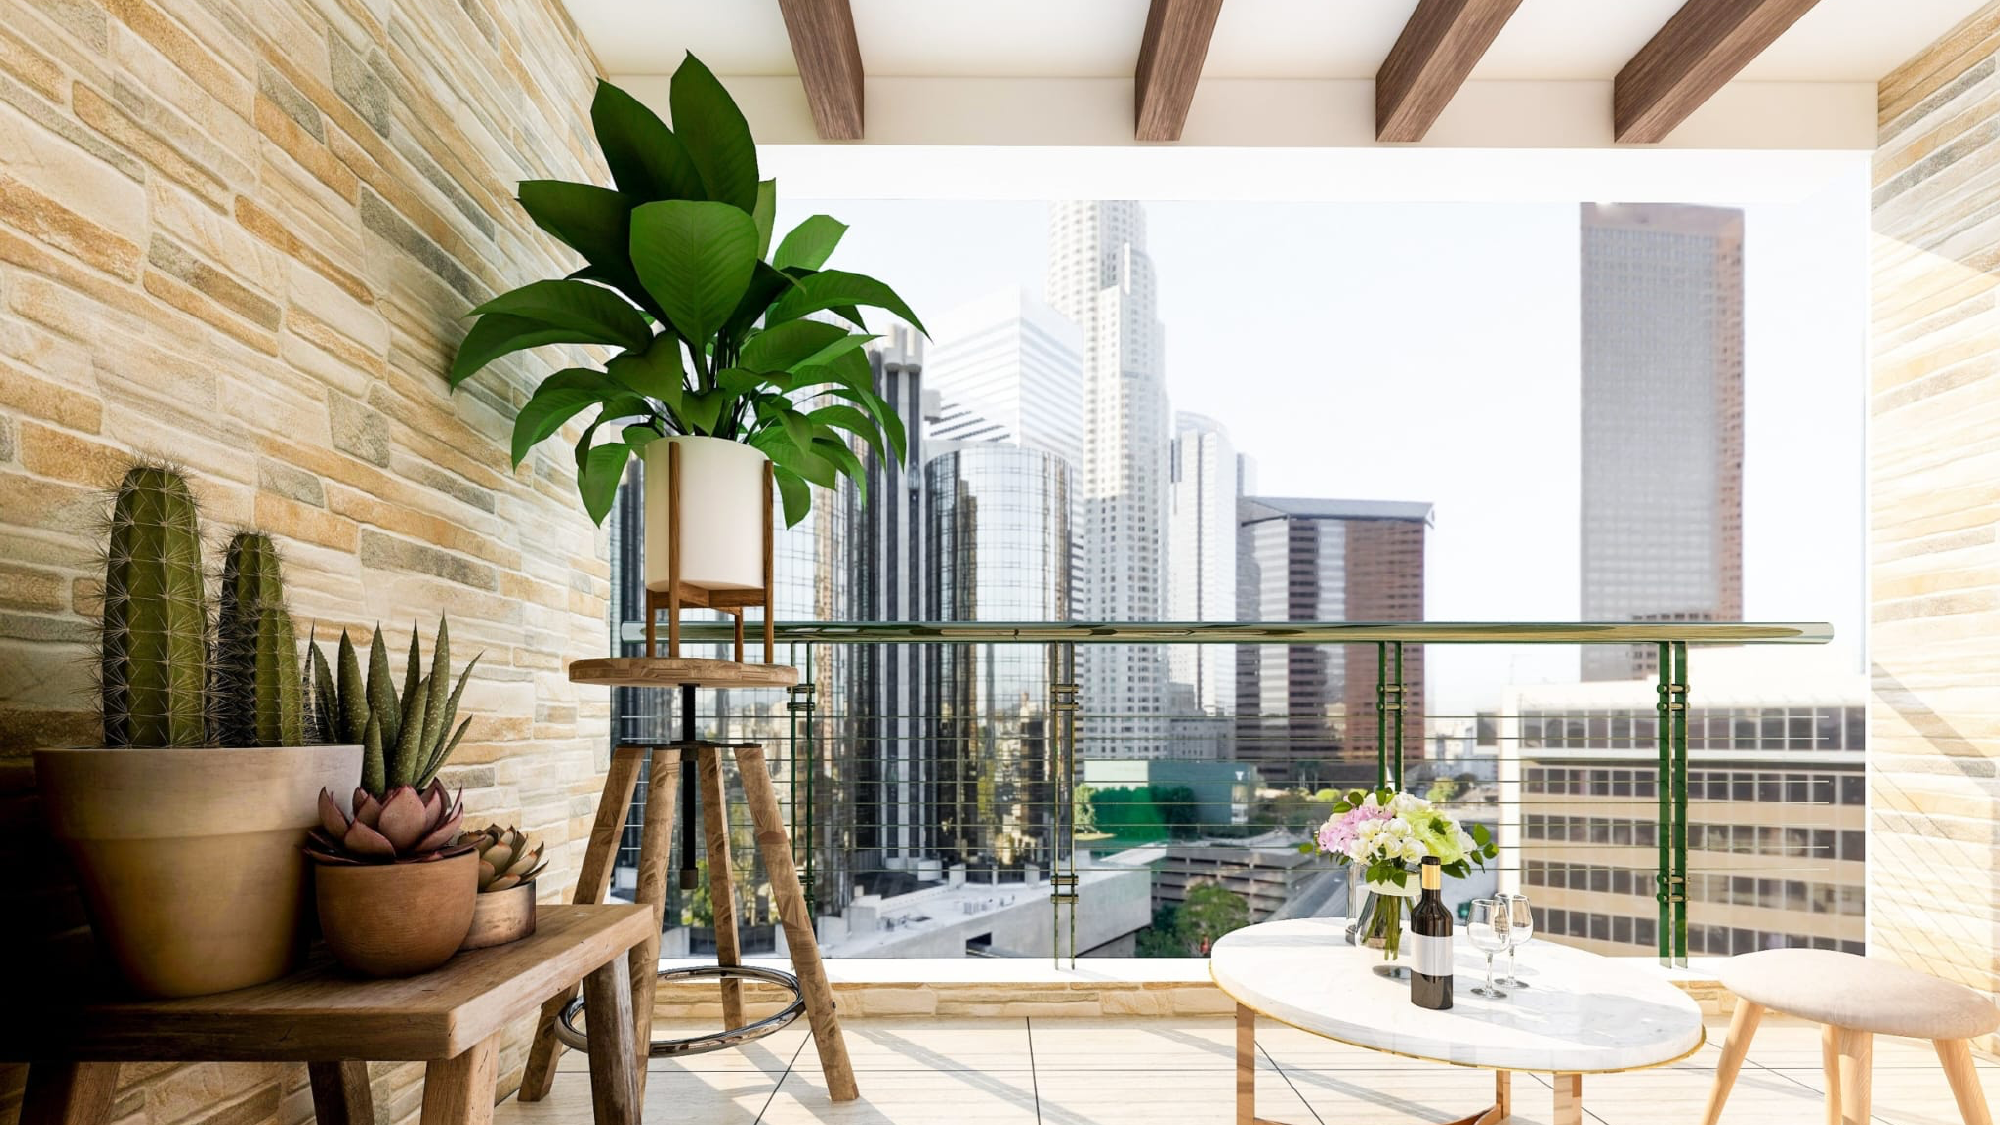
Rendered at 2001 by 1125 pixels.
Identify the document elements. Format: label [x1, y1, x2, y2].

list [0, 0, 2000, 1125]
